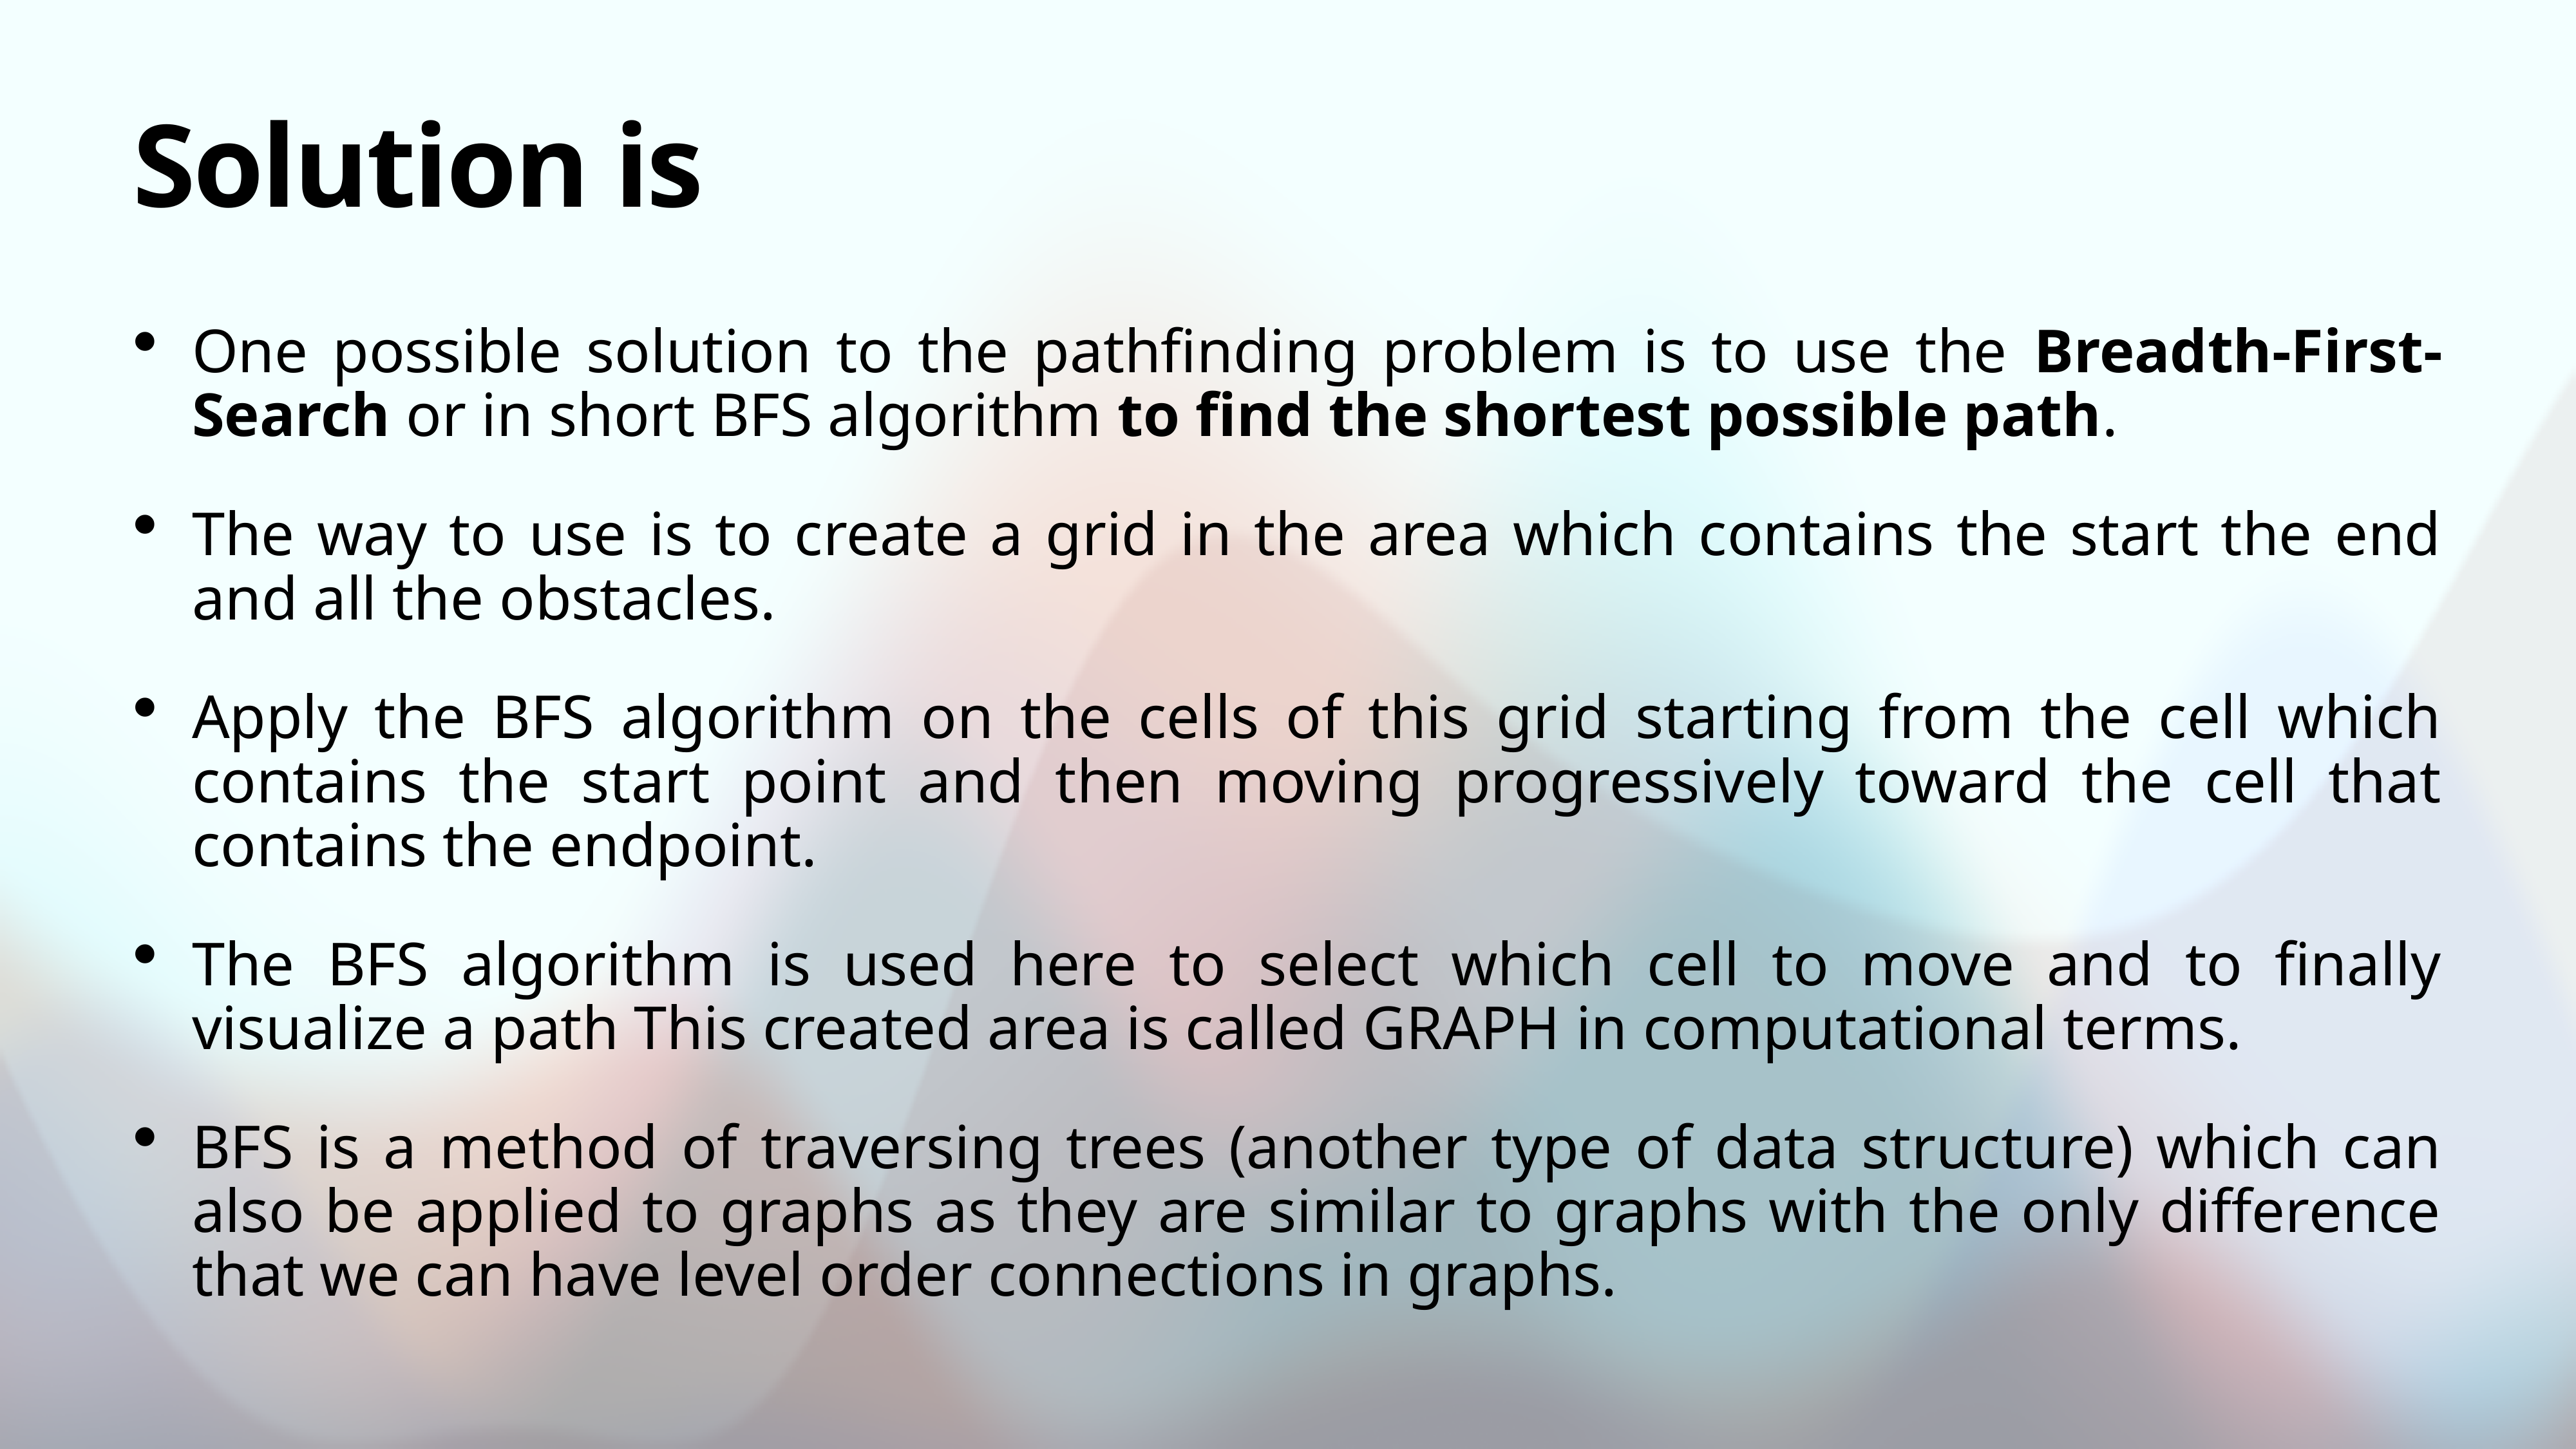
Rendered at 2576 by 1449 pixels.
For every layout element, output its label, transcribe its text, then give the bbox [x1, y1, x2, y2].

picture [0, 0, 2576, 1449]
list One possible solution to the pathfinding problem is to use the Breadth-First-Search or in short BFS algorithm to find the shortest possible path. The way to use is to create a grid in the area which contains the start the end and all the obstacles. Apply the BFS algorithm on the cells of this grid starting from the cell which contains the start point and then moving progressively toward the cell that contains the endpoint. The BFS algorithm is used here to select which cell to move and to finally visualize a path This created area is called GRAPH in computational terms. BFS is a method of traversing trees (another type of data structure) which can also be applied to graphs as they are similar to graphs with the only difference that we can have level order connections in graphs. [127, 316, 2449, 1321]
title Solution is [127, 113, 2449, 266]
